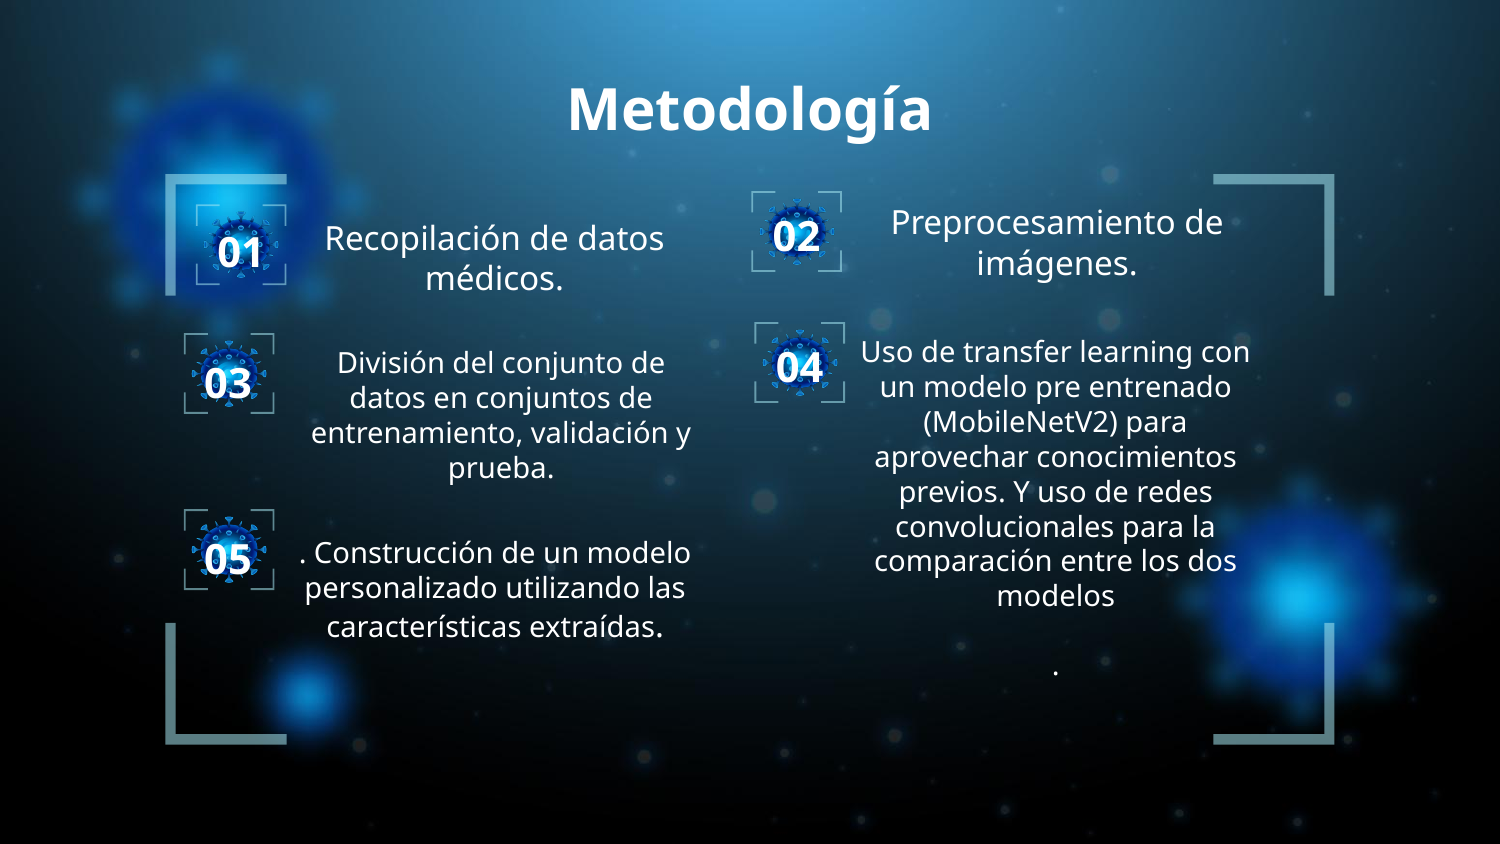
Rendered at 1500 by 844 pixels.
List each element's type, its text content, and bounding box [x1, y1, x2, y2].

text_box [195, 204, 287, 286]
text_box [183, 508, 275, 591]
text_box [165, 173, 1335, 745]
title Metodología [119, 57, 1381, 152]
picture [0, 0, 1500, 844]
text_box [751, 190, 843, 273]
